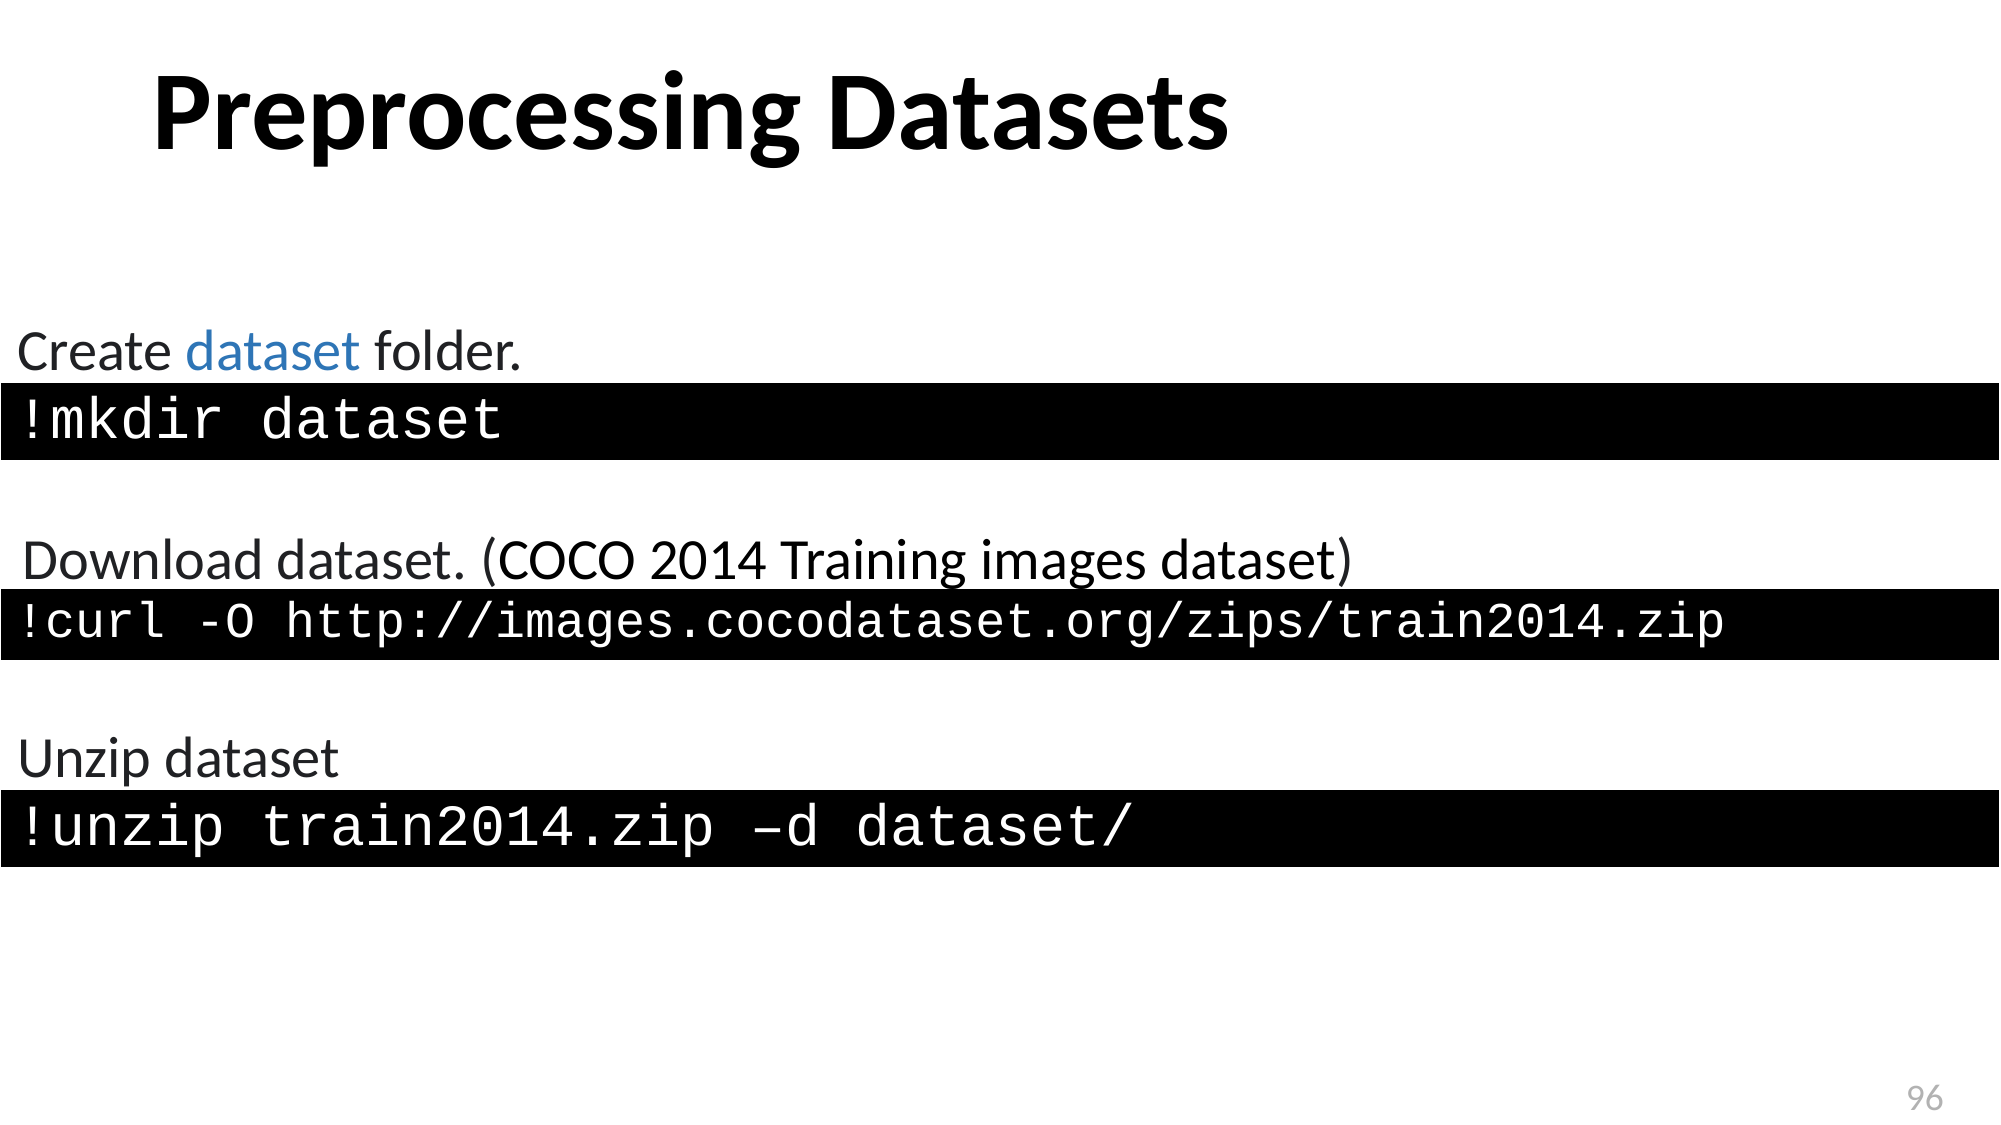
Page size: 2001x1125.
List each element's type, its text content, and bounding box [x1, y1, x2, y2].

slide_number 96 [1508, 1065, 1959, 1125]
table_header !curl -O http://images.cocodataset.org/zips/train2014.zip [1, 589, 1999, 660]
title Preprocessing Datasets [137, 28, 1863, 199]
table_header !mkdir dataset [1, 383, 1999, 460]
table_header !unzip train2014.zip –d dataset/ [1, 790, 1999, 867]
text_box Create dataset folder. [2, 304, 539, 390]
text_box Unzip dataset [2, 711, 356, 797]
text_box Download dataset. (COCO 2014 Training images dataset) [7, 514, 1369, 599]
